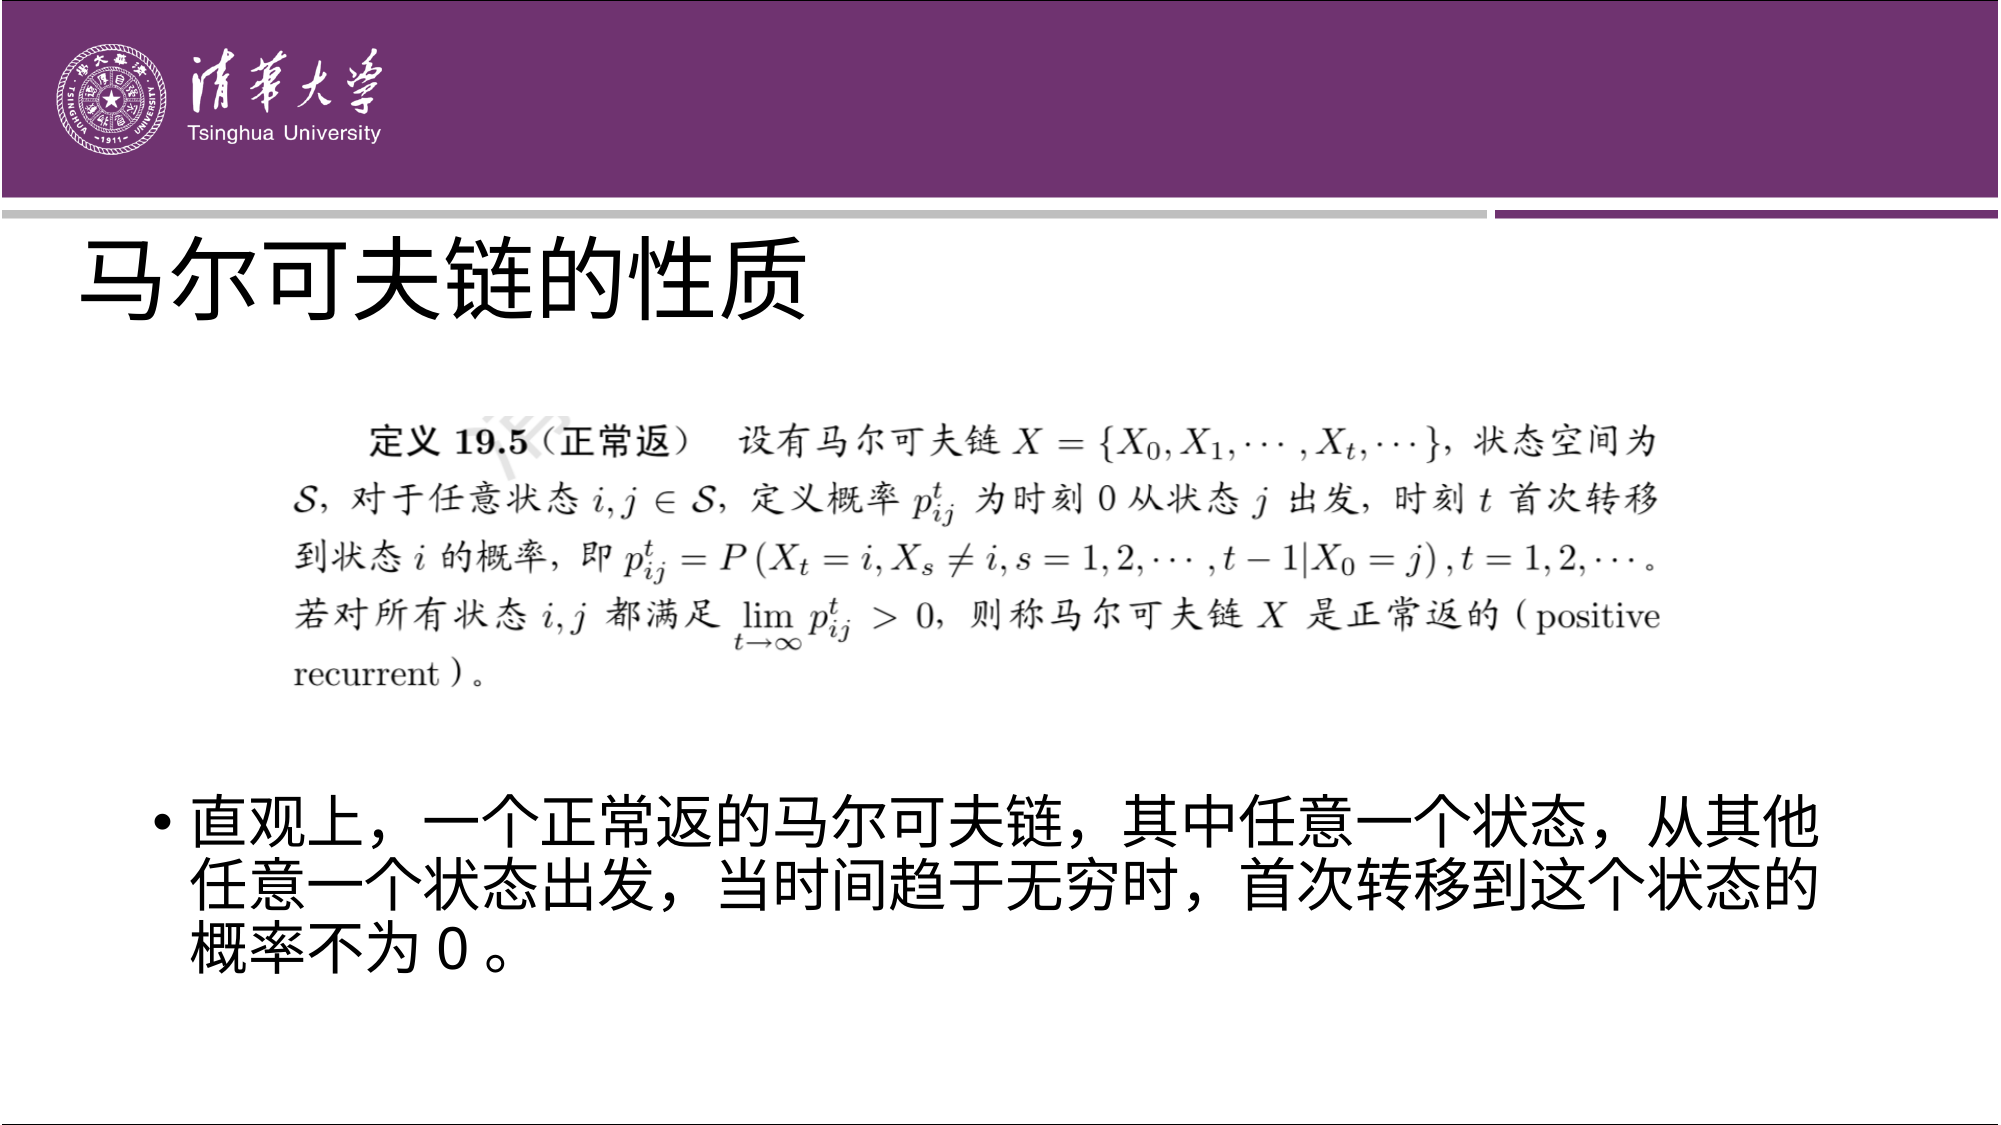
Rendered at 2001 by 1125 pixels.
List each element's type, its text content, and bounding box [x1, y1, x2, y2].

picture [2, 0, 1998, 1125]
title 马尔可夫链的性质 [61, 175, 1787, 393]
list 直观上，一个正常返的马尔可夫链，其中任意一个状态，从其他任意一个状态出发，当时间趋于无穷时，首次转移到这个状态的概率不为0。 [137, 360, 1863, 1075]
